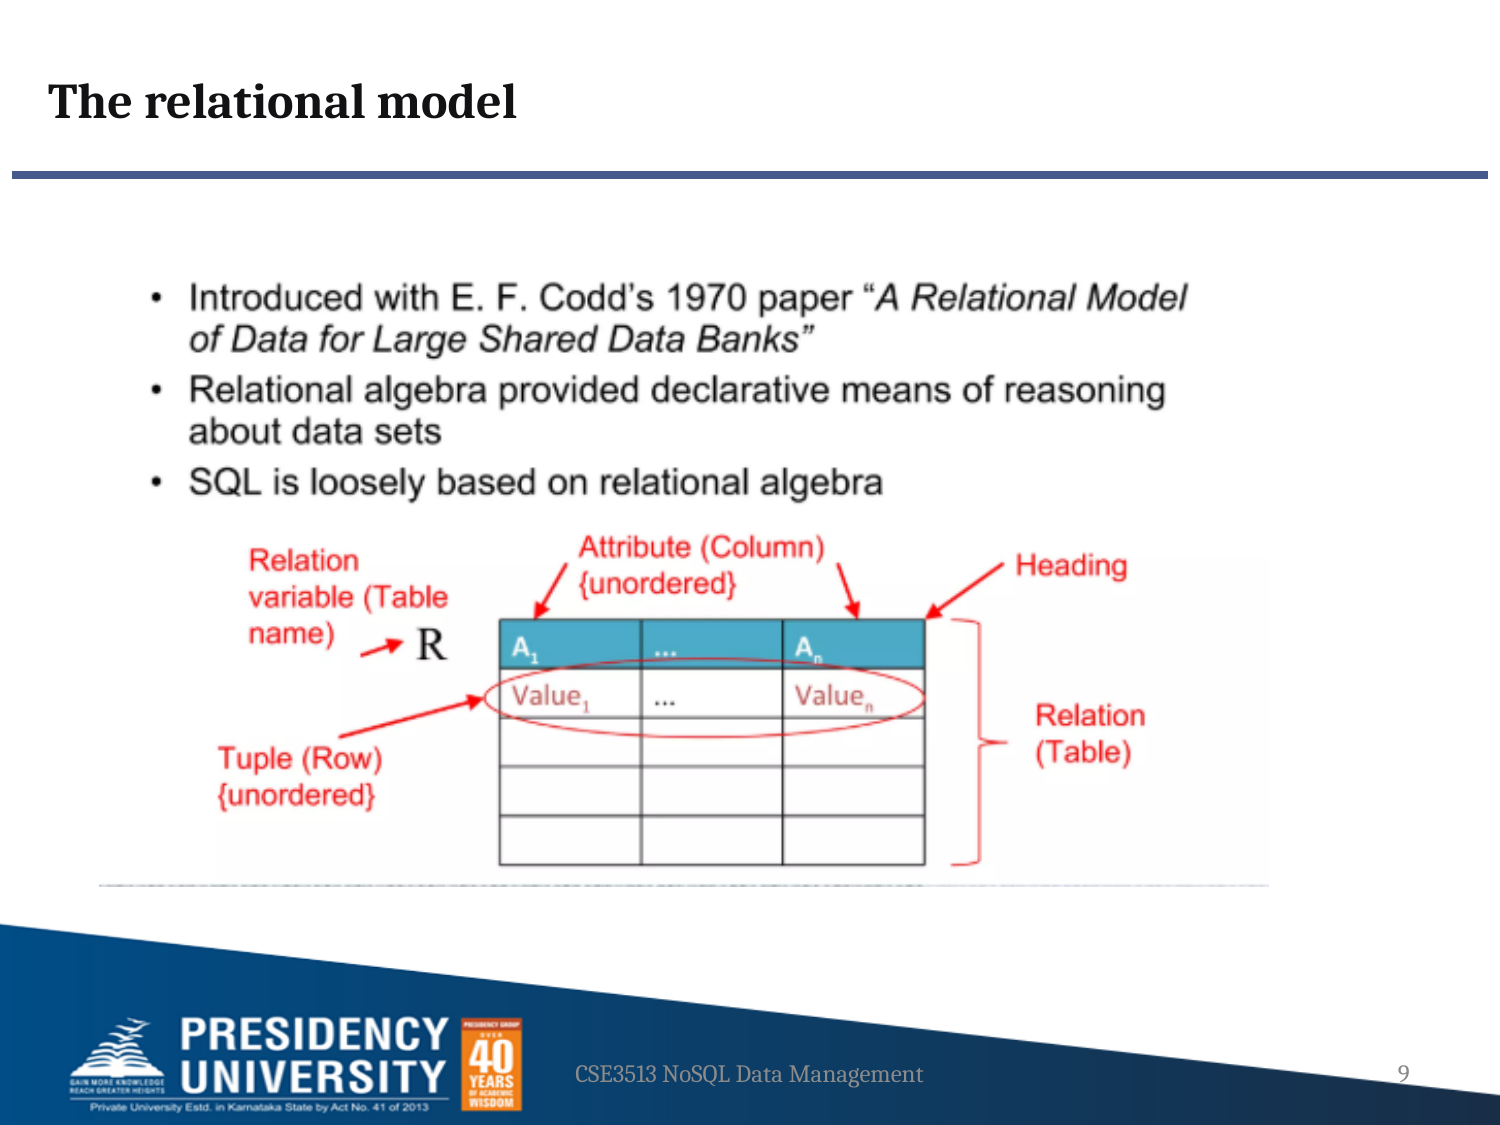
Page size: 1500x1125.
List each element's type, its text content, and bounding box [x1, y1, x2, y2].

footer CSE3513 NoSQL Data Management [512, 1042, 988, 1103]
text_box The relational model [33, 61, 759, 136]
picture [99, 262, 1269, 887]
picture [0, 921, 1500, 1125]
slide_number 9 [1074, 1042, 1425, 1103]
text_box [54, 195, 1463, 560]
